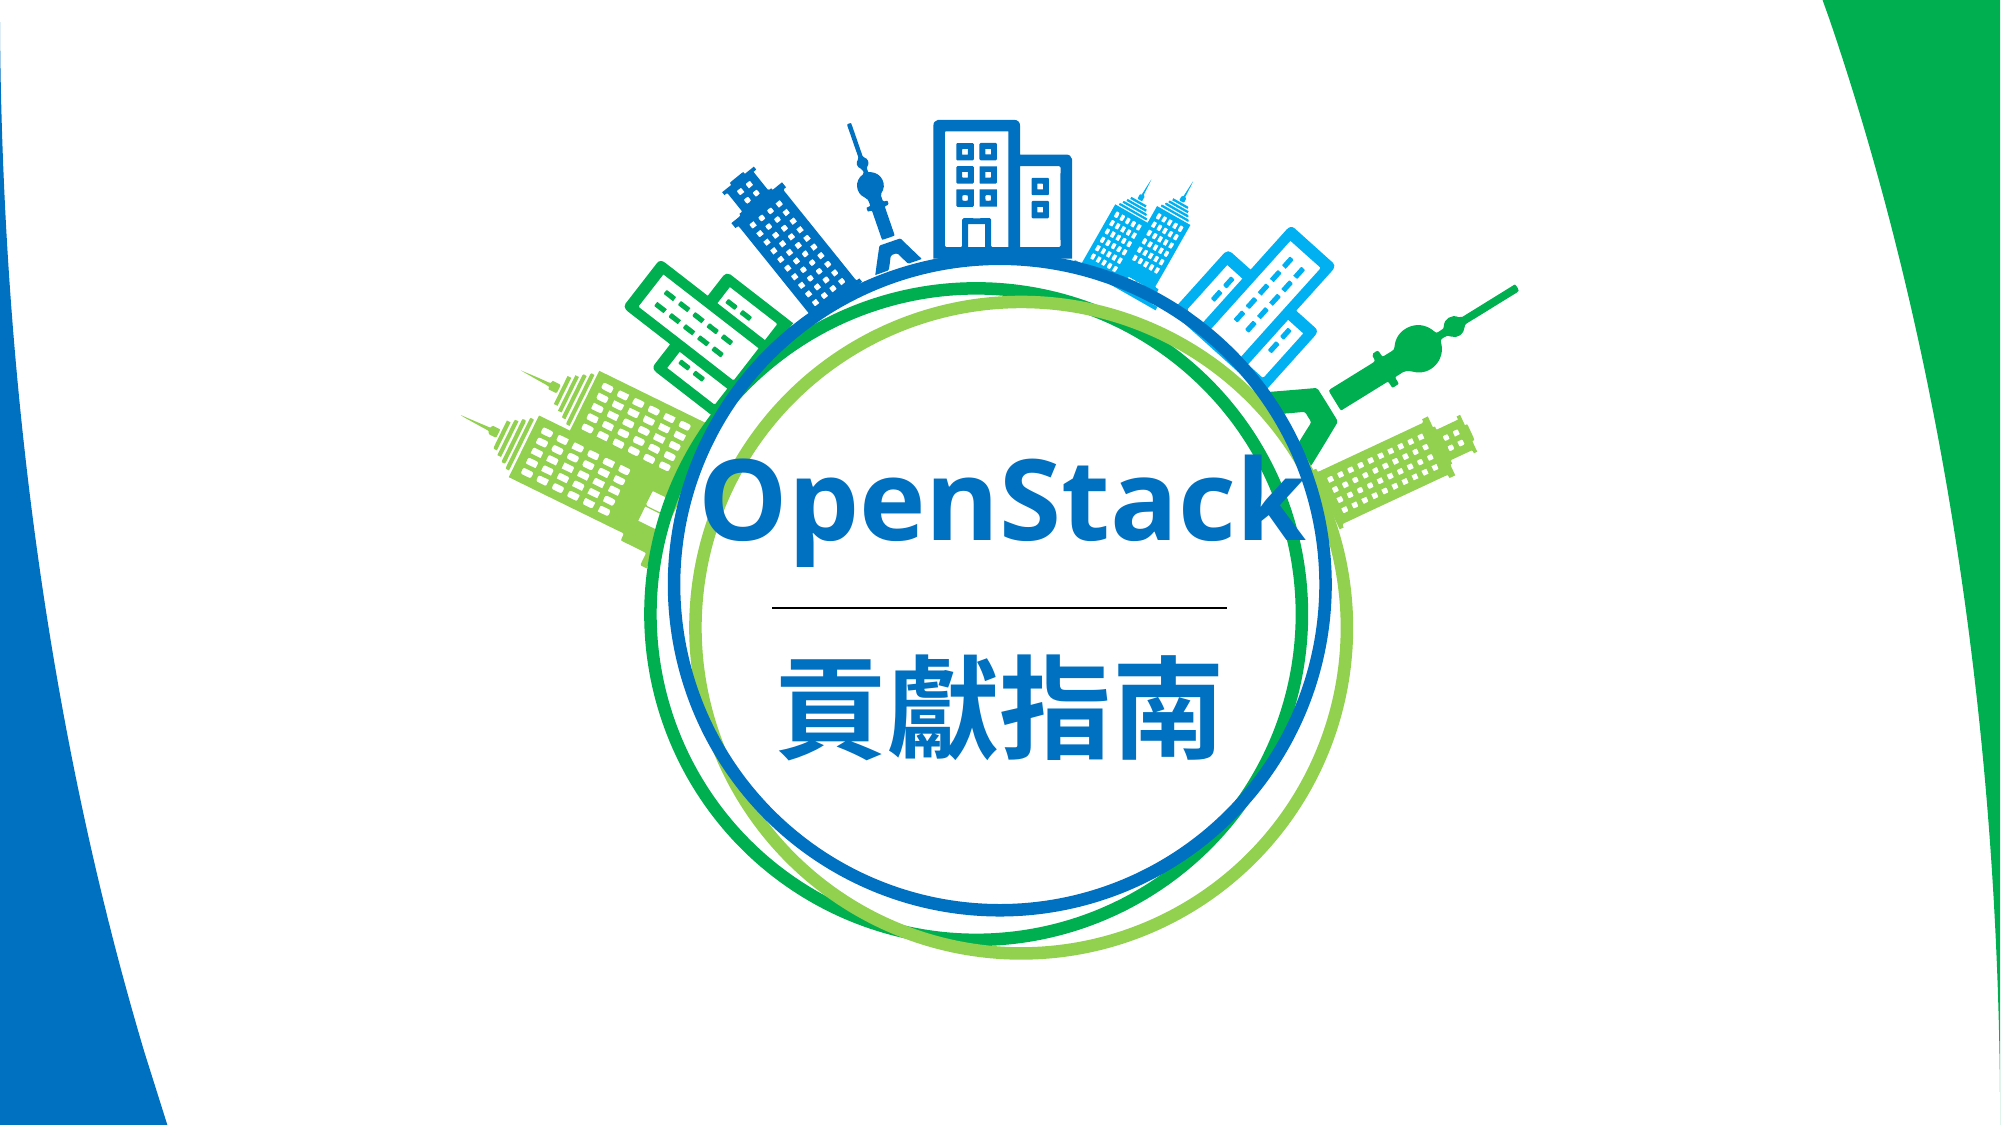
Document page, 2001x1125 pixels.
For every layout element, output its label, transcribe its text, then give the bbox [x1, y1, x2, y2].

list 貢獻指南 [760, 646, 1245, 928]
list OpenStack [591, 436, 1414, 575]
